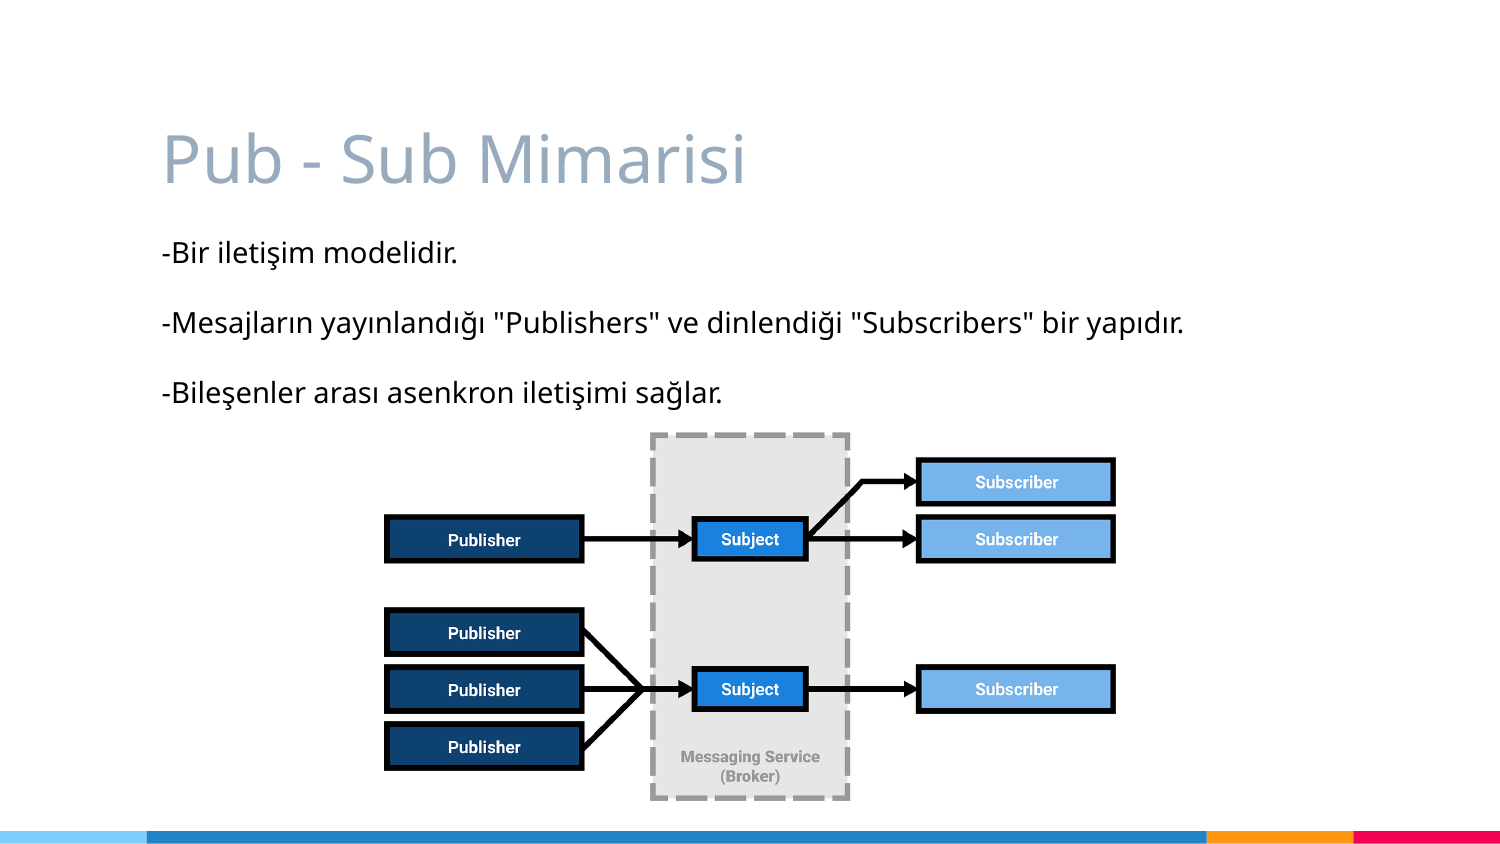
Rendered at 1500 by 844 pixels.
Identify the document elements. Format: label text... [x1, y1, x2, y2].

title Pub - Sub Mimarisi [146, 71, 1207, 212]
picture [384, 432, 1116, 802]
list -Bir iletişim modelidir. -Mesajların yayınlandığı "Publishers" ve dinlendiği "Subscribers" bir yapıdır. -Bileşenler arası asenkron iletişimi sağlar. [146, 219, 1467, 426]
